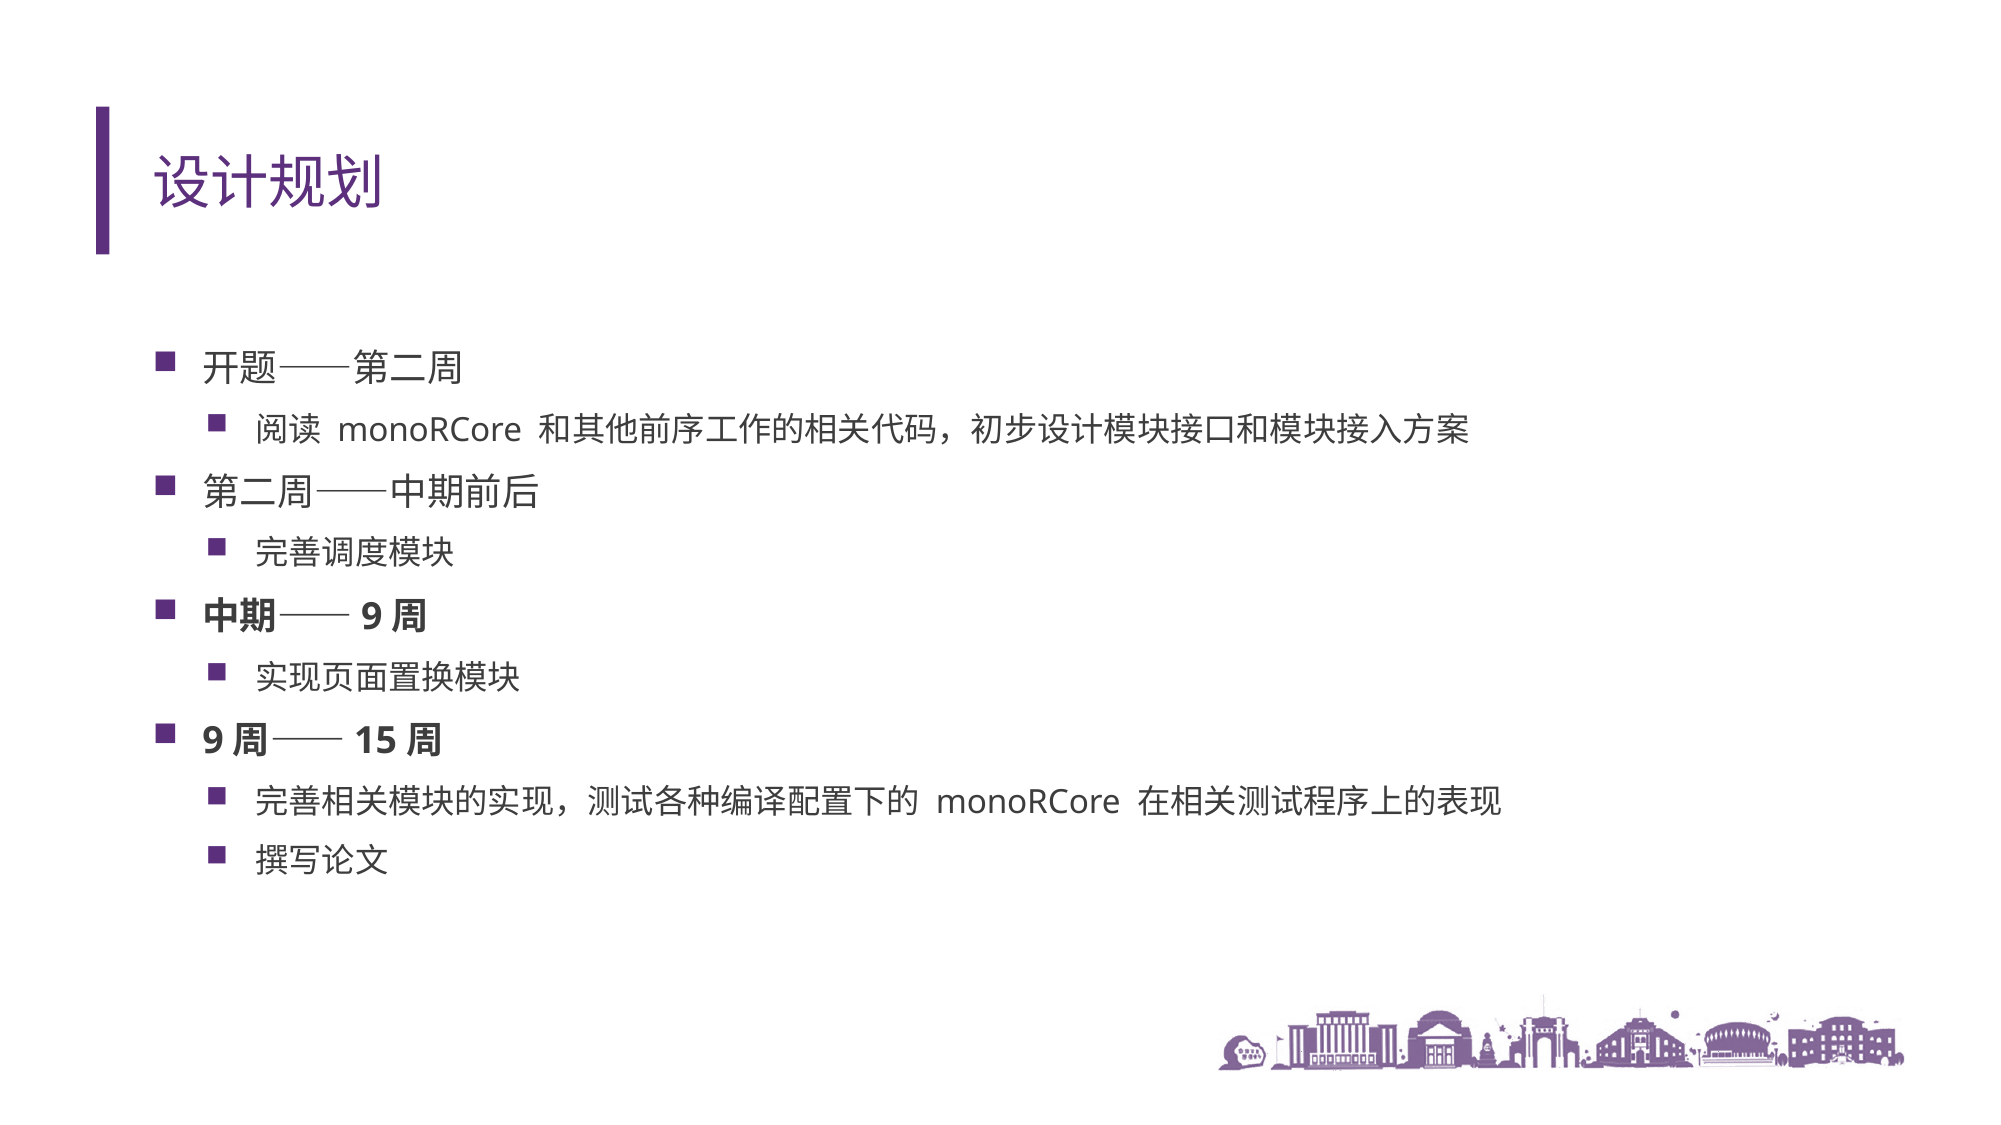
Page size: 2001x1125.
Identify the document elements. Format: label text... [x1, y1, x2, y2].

list 开题——第二周 阅读 monoRCore 和其他前序工作的相关代码，初步设计模块接口和模块接入方案 第二周——中期前后 完善调度模块 中期——9周 实现页面置换模块 9周——15周 完善相关模块的实现，测试各种编译配置下的 monoRCore 在相关测试程序上的表现 撰写论文 [137, 336, 1863, 940]
title 设计规划 [137, 97, 1863, 264]
